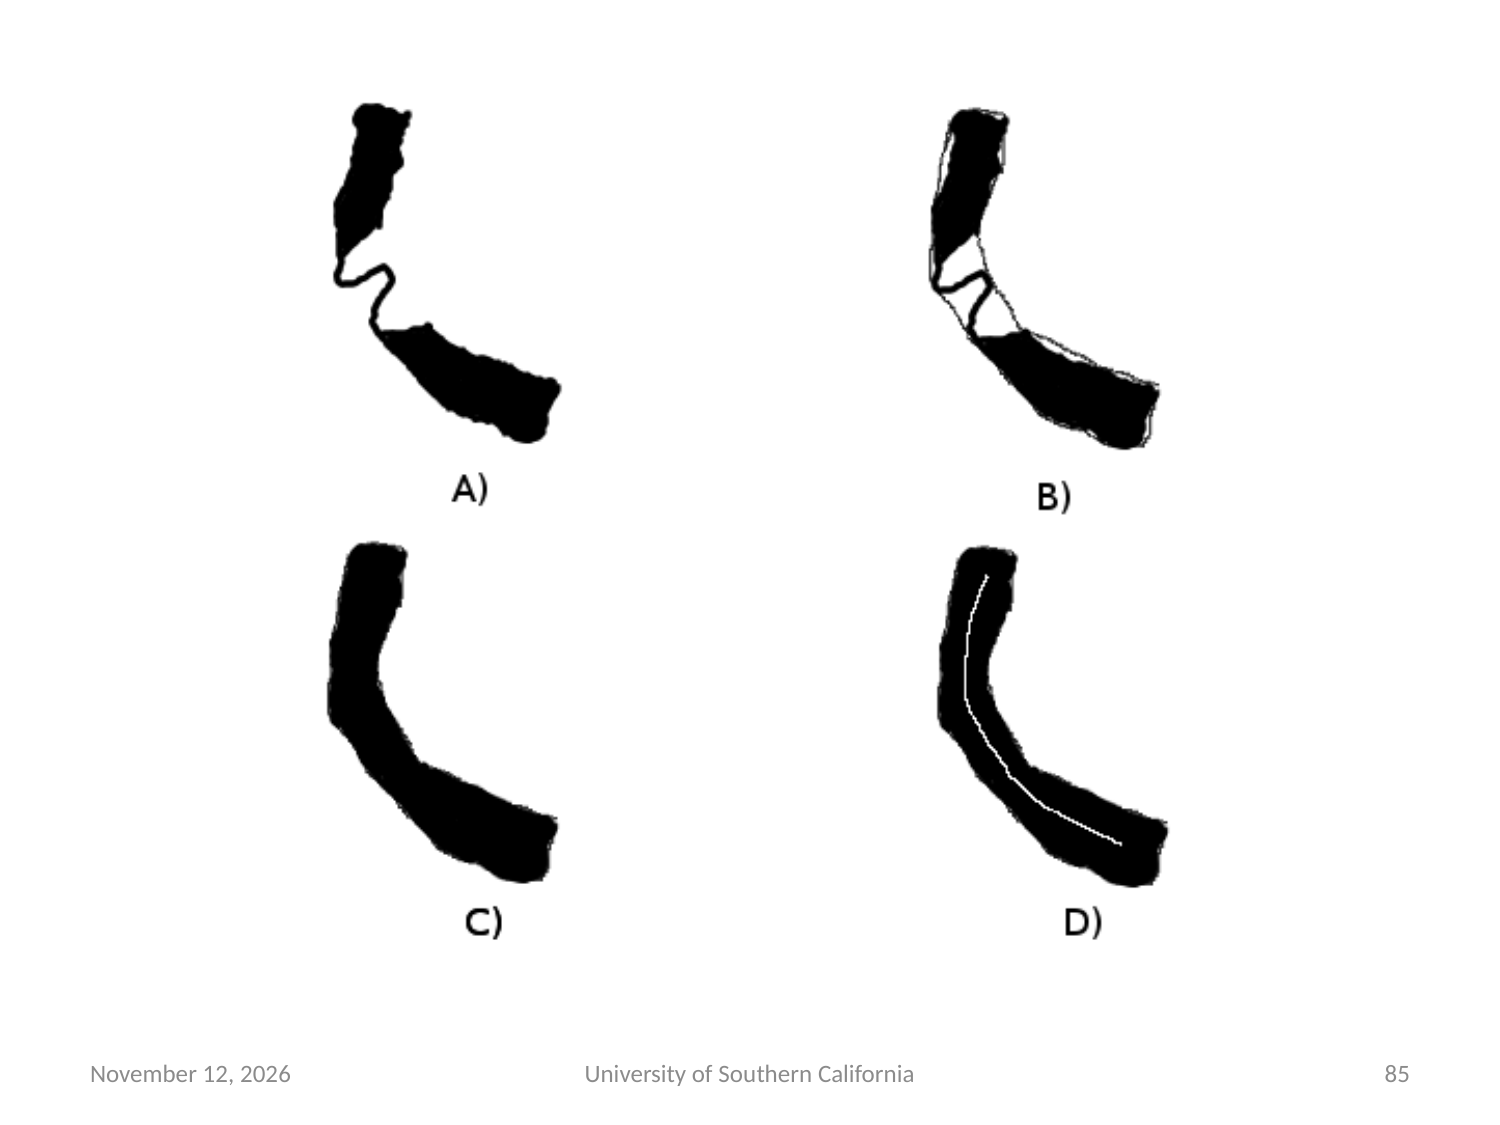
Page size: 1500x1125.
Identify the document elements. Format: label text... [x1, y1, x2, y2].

footer University of Southern California [512, 1042, 988, 1103]
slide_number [75, 1042, 425, 1103]
picture [87, 27, 1415, 1023]
slide_number 85 [1074, 1042, 1425, 1103]
